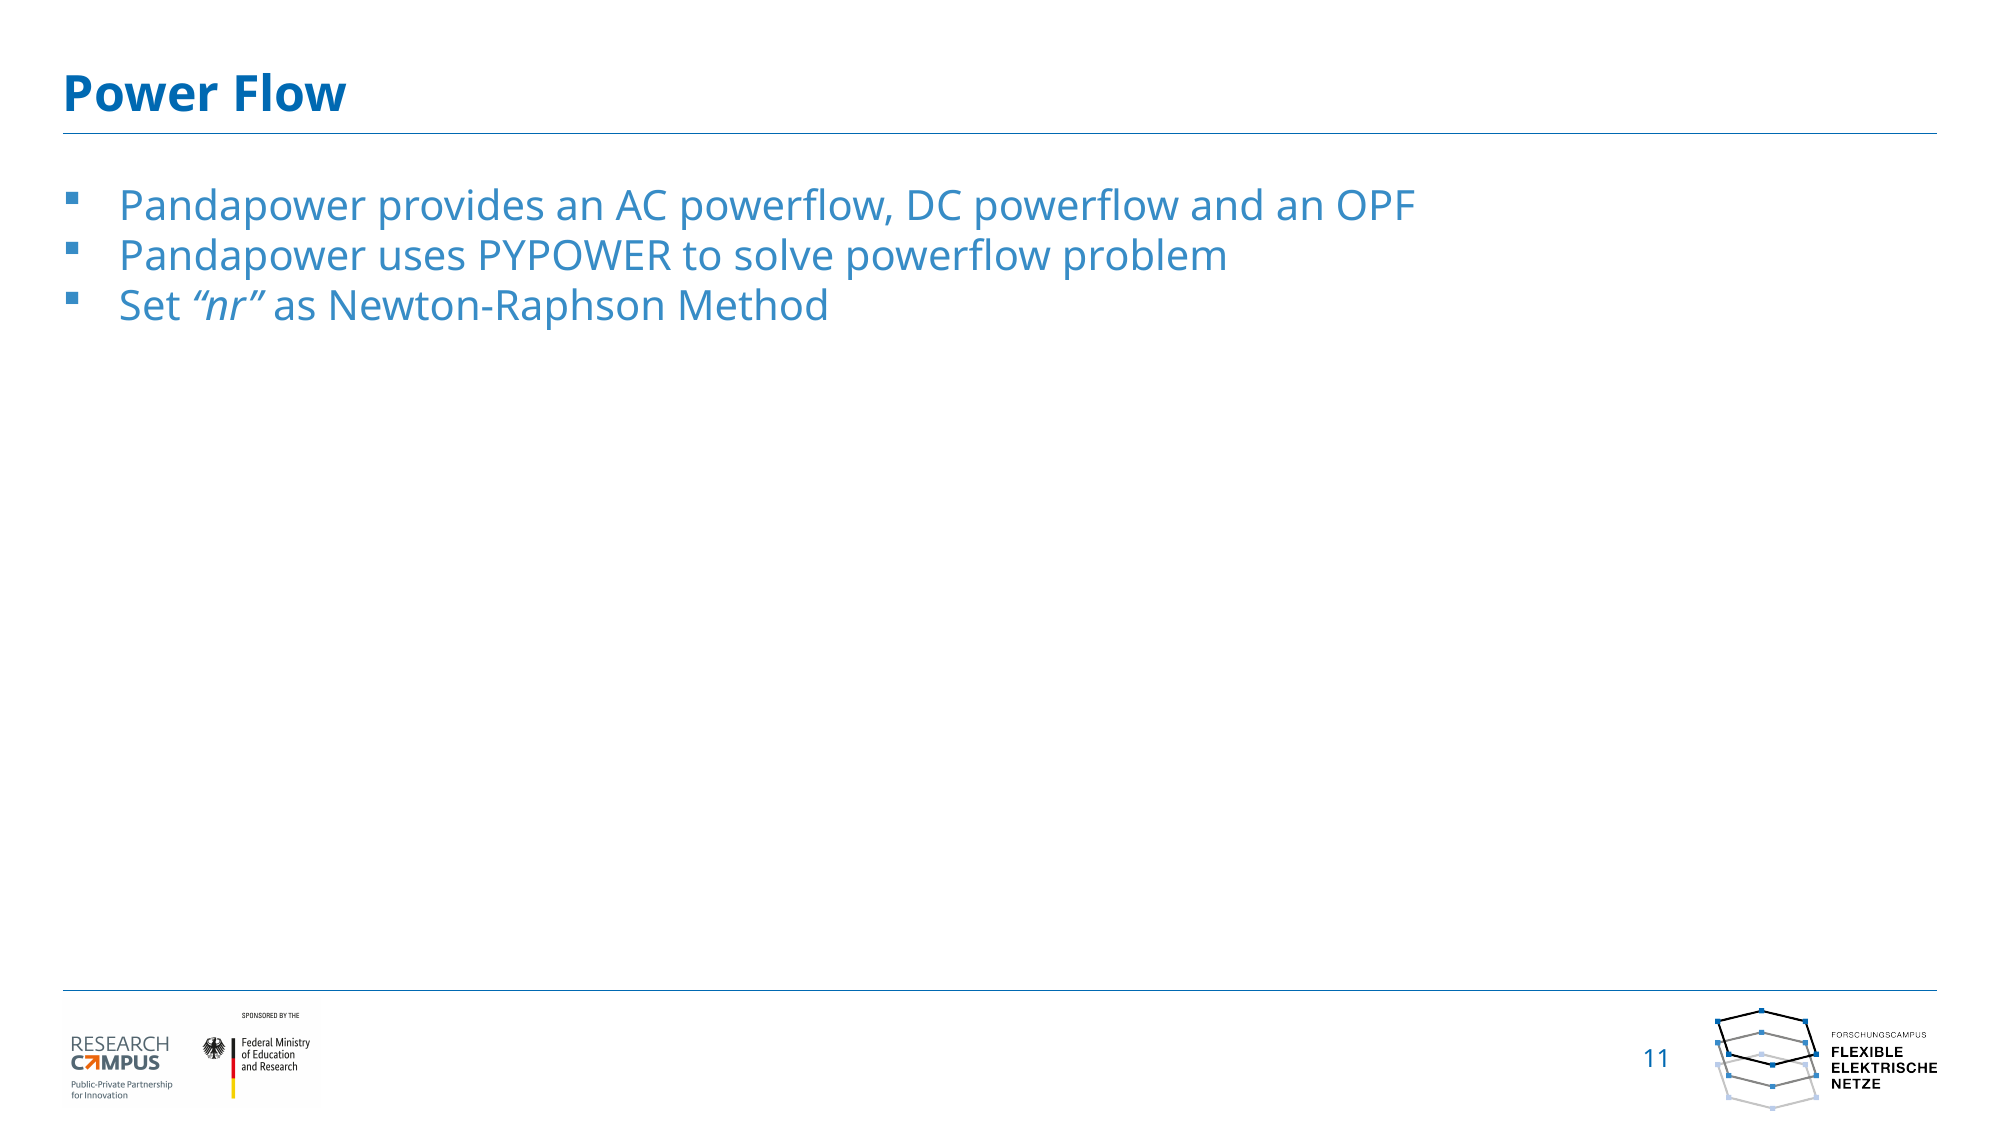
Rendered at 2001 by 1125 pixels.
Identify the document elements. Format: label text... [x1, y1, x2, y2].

list Pandapower provides an AC powerflow, DC powerflow and an OPF Pandapower uses PYPOWER to solve powerflow problem Set “nr” as Newton-Raphson Method [62, 178, 1938, 947]
picture [1715, 1008, 1937, 1111]
title Power Flow [63, 33, 1937, 123]
picture [62, 997, 321, 1108]
